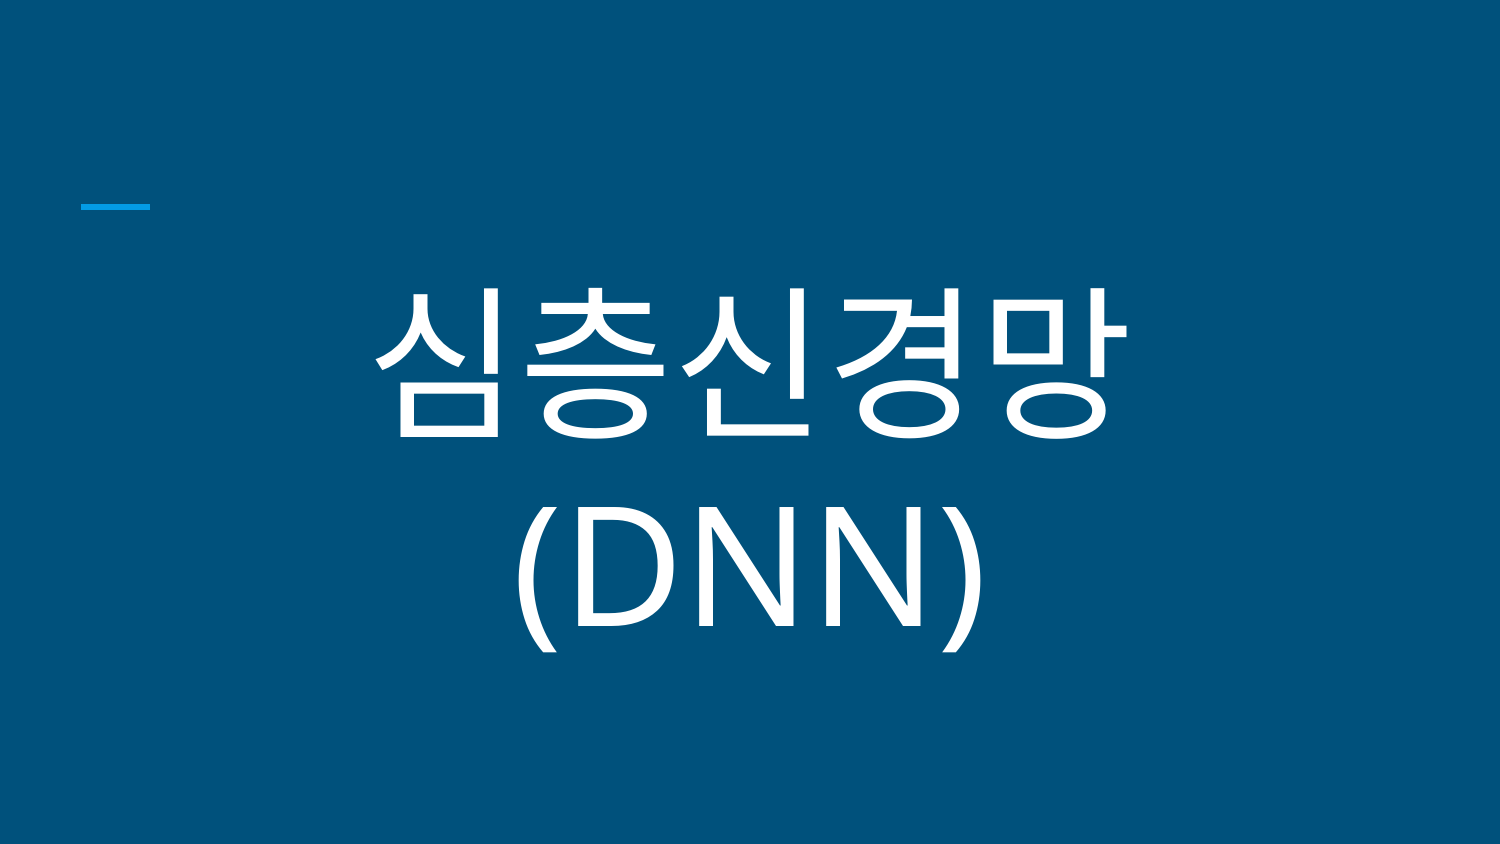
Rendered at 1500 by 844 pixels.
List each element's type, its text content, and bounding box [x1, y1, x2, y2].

list 심층신경망 (DNN) [63, 244, 1437, 750]
